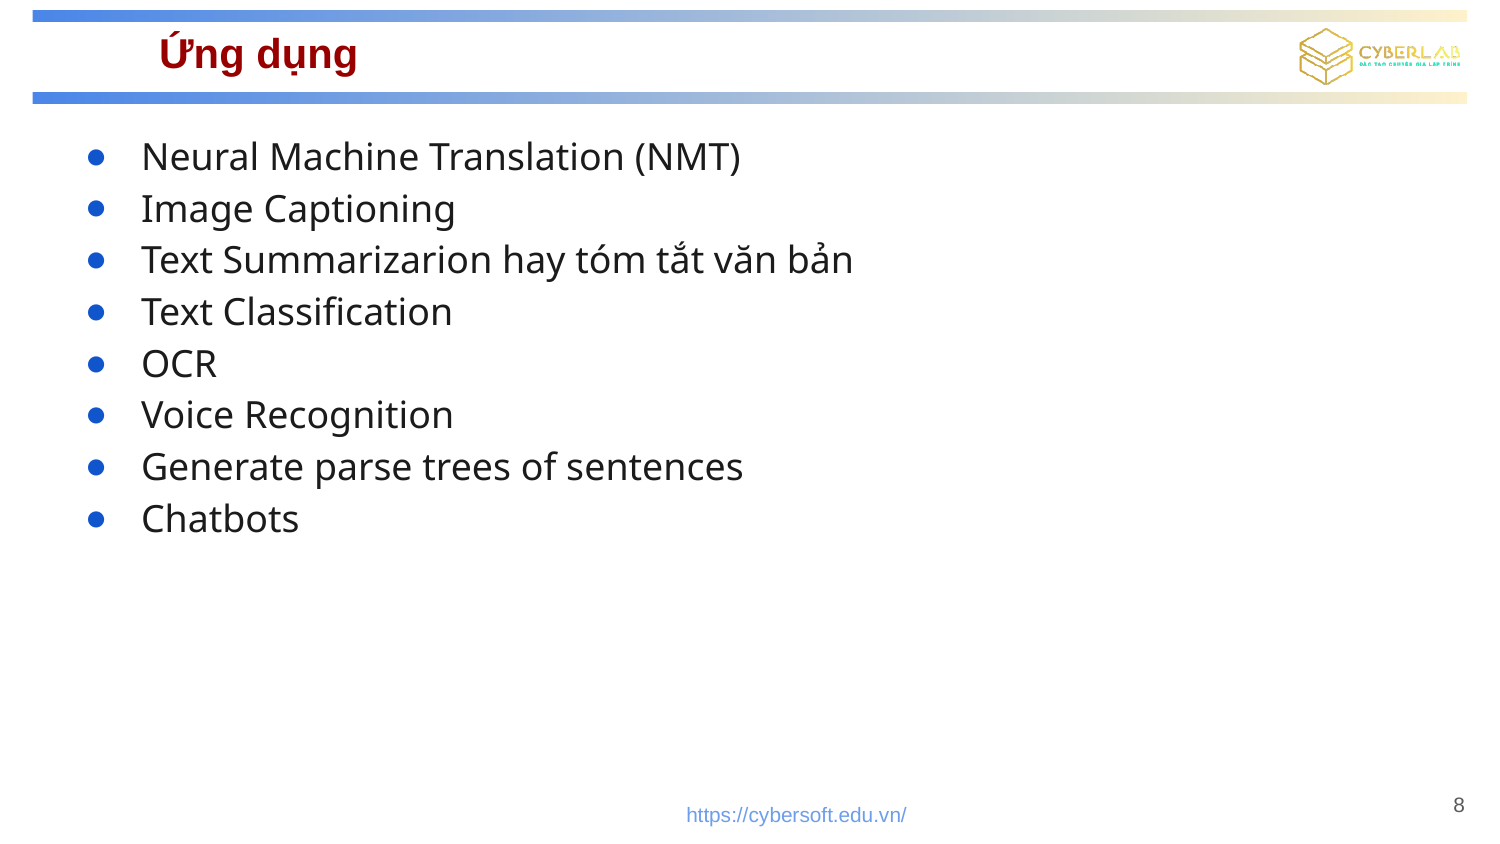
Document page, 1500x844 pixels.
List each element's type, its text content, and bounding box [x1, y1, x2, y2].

picture [1449, 28, 1468, 85]
list Neural Machine Translation (NMT) Image Captioning Text Summarizarion hay tóm tắt văn bản Text Classification OCR Voice Recognition Generate parse trees of sentences Chatbots [51, 111, 1449, 762]
title Ứng dụng [144, 12, 1449, 93]
slide_number 8 [1389, 782, 1480, 830]
